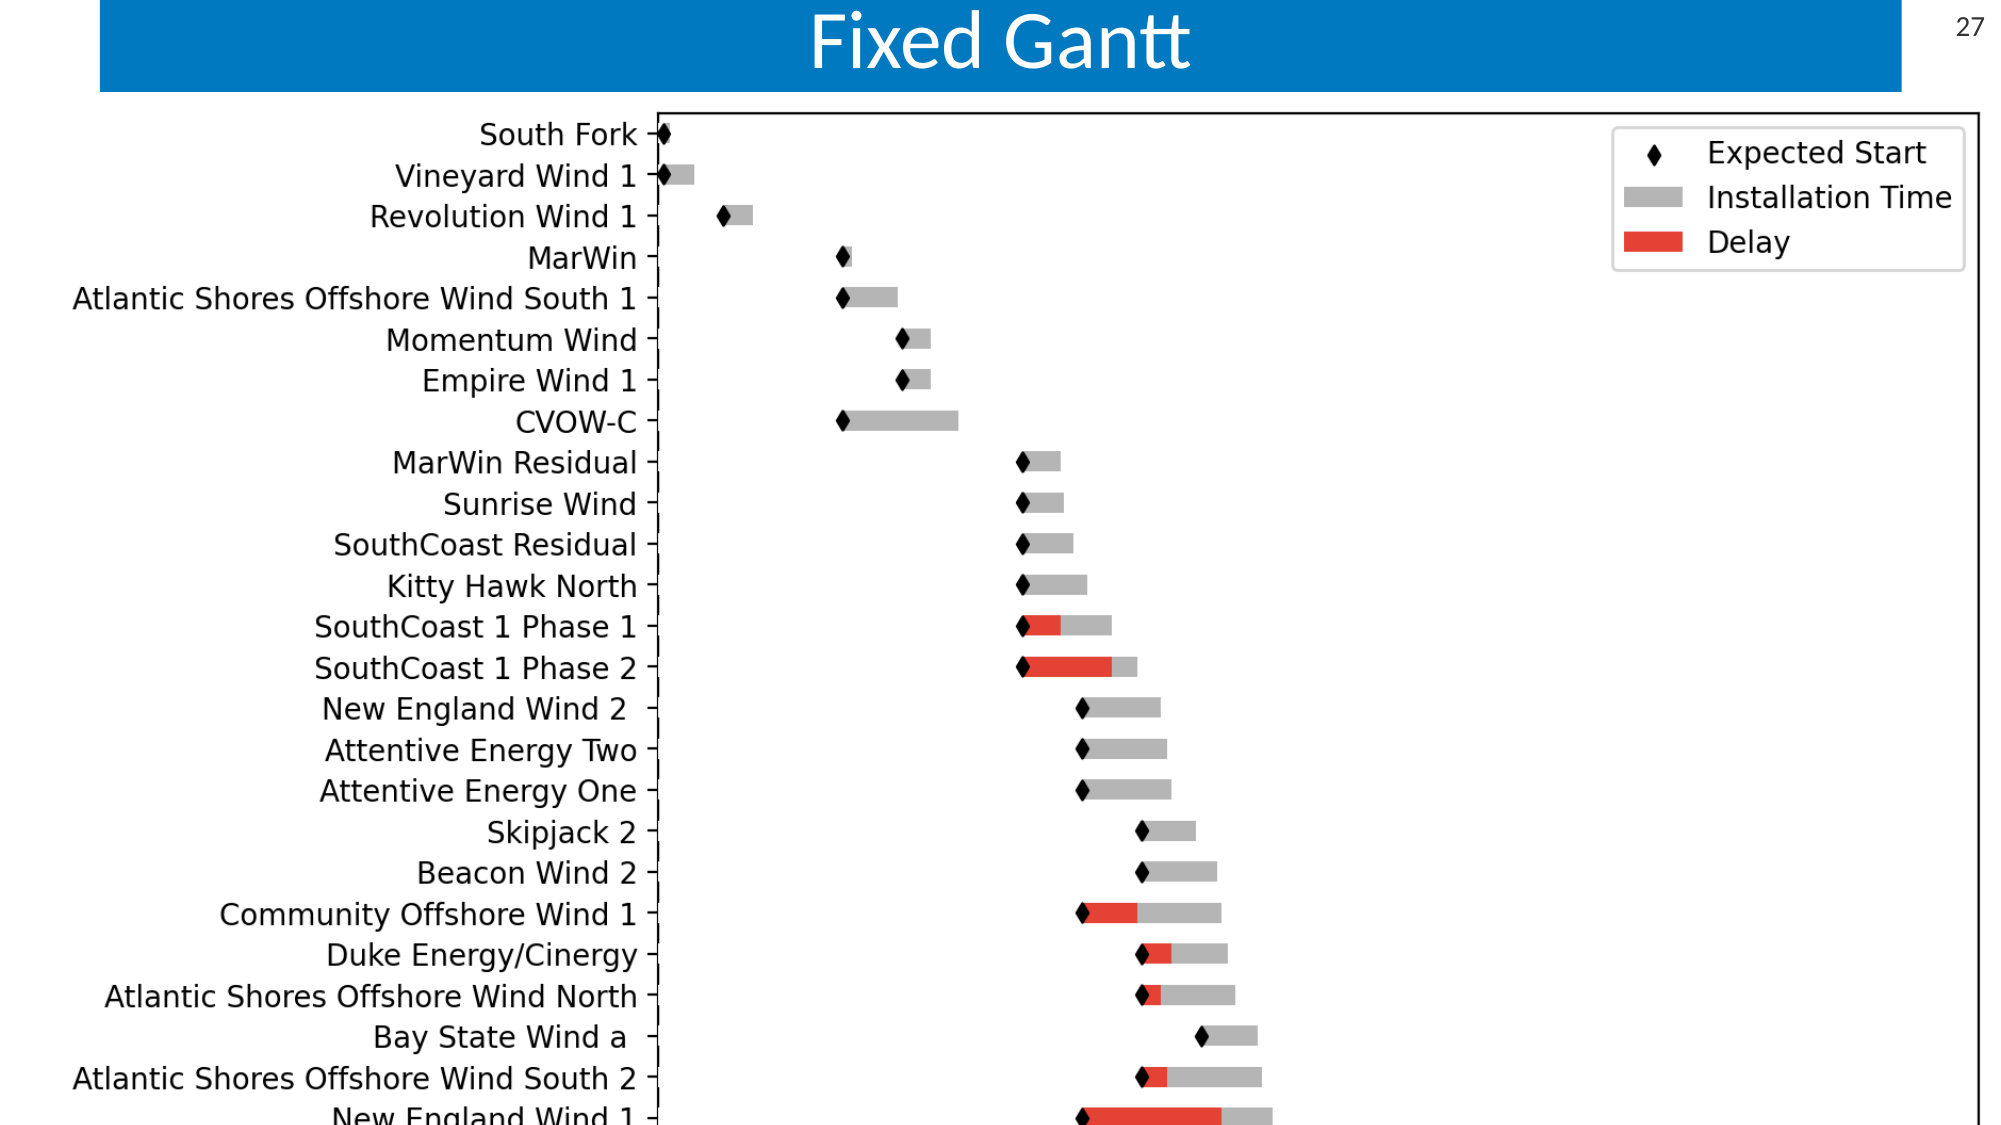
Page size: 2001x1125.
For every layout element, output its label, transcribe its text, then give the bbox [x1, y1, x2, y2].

picture [0, 92, 2000, 1125]
title Fixed Gantt [99, 0, 1902, 89]
